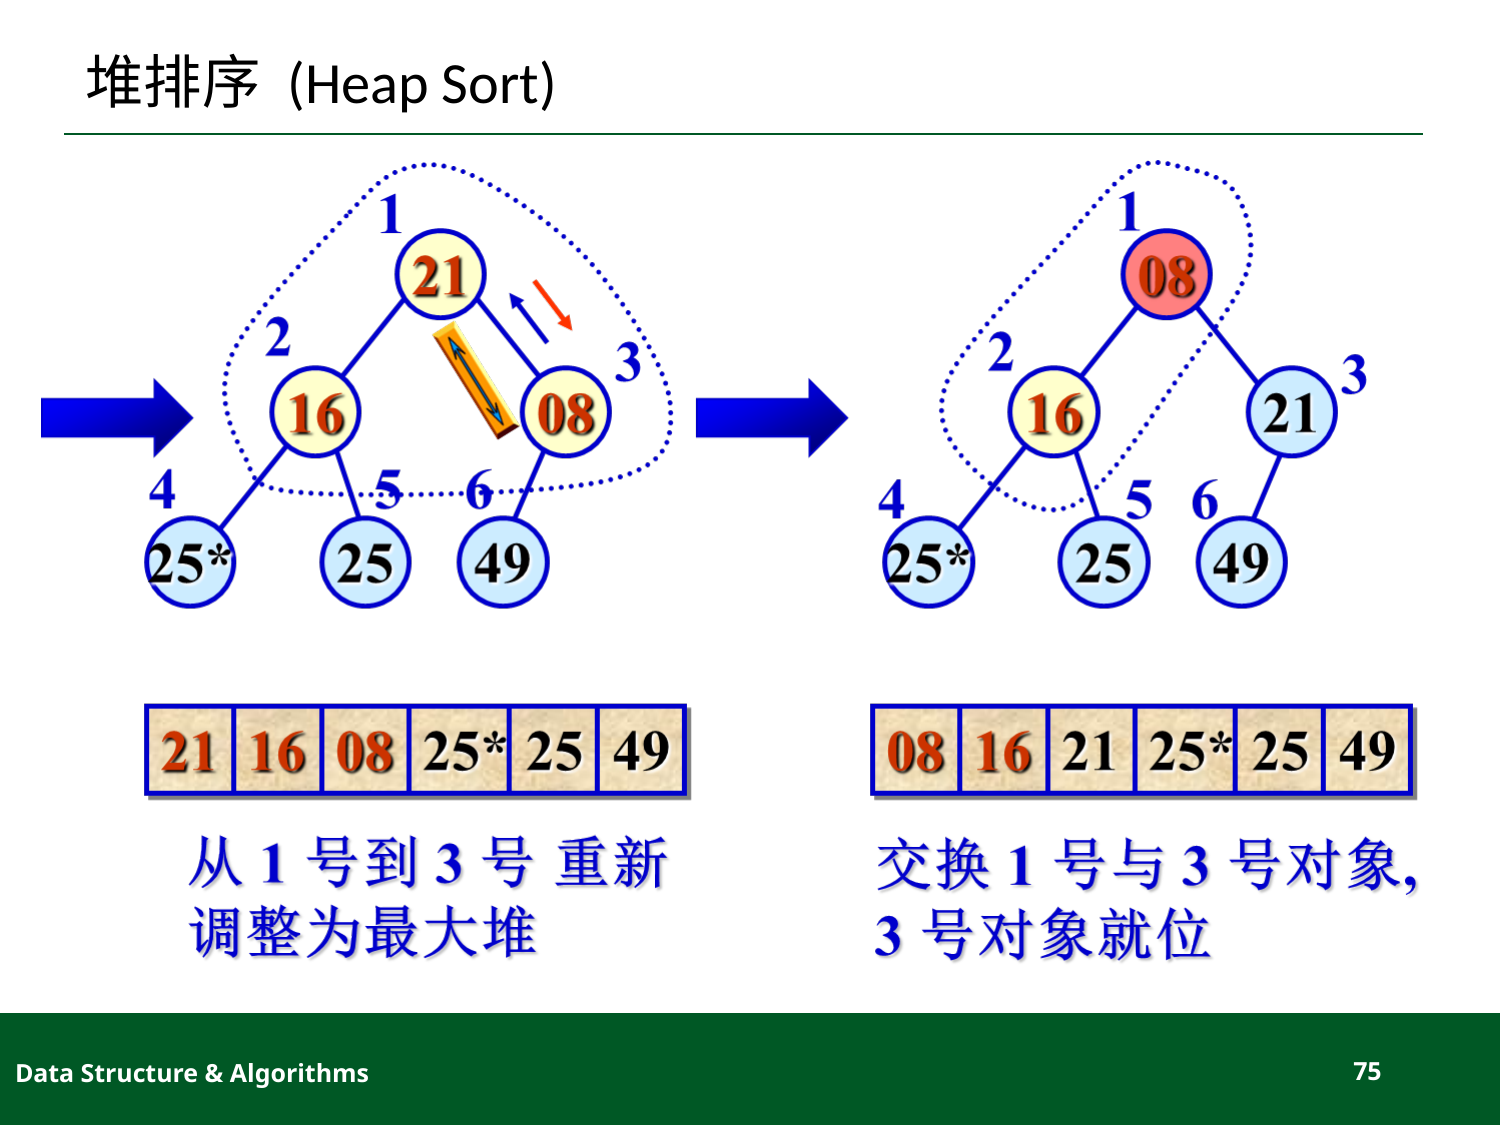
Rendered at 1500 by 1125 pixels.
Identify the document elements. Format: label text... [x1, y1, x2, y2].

slide_number 75 [1059, 1042, 1397, 1103]
picture [41, 157, 1459, 1010]
title 堆排序 (Heap Sort) [70, 34, 1430, 135]
footer Data Structure & Algorithms [0, 1042, 507, 1103]
